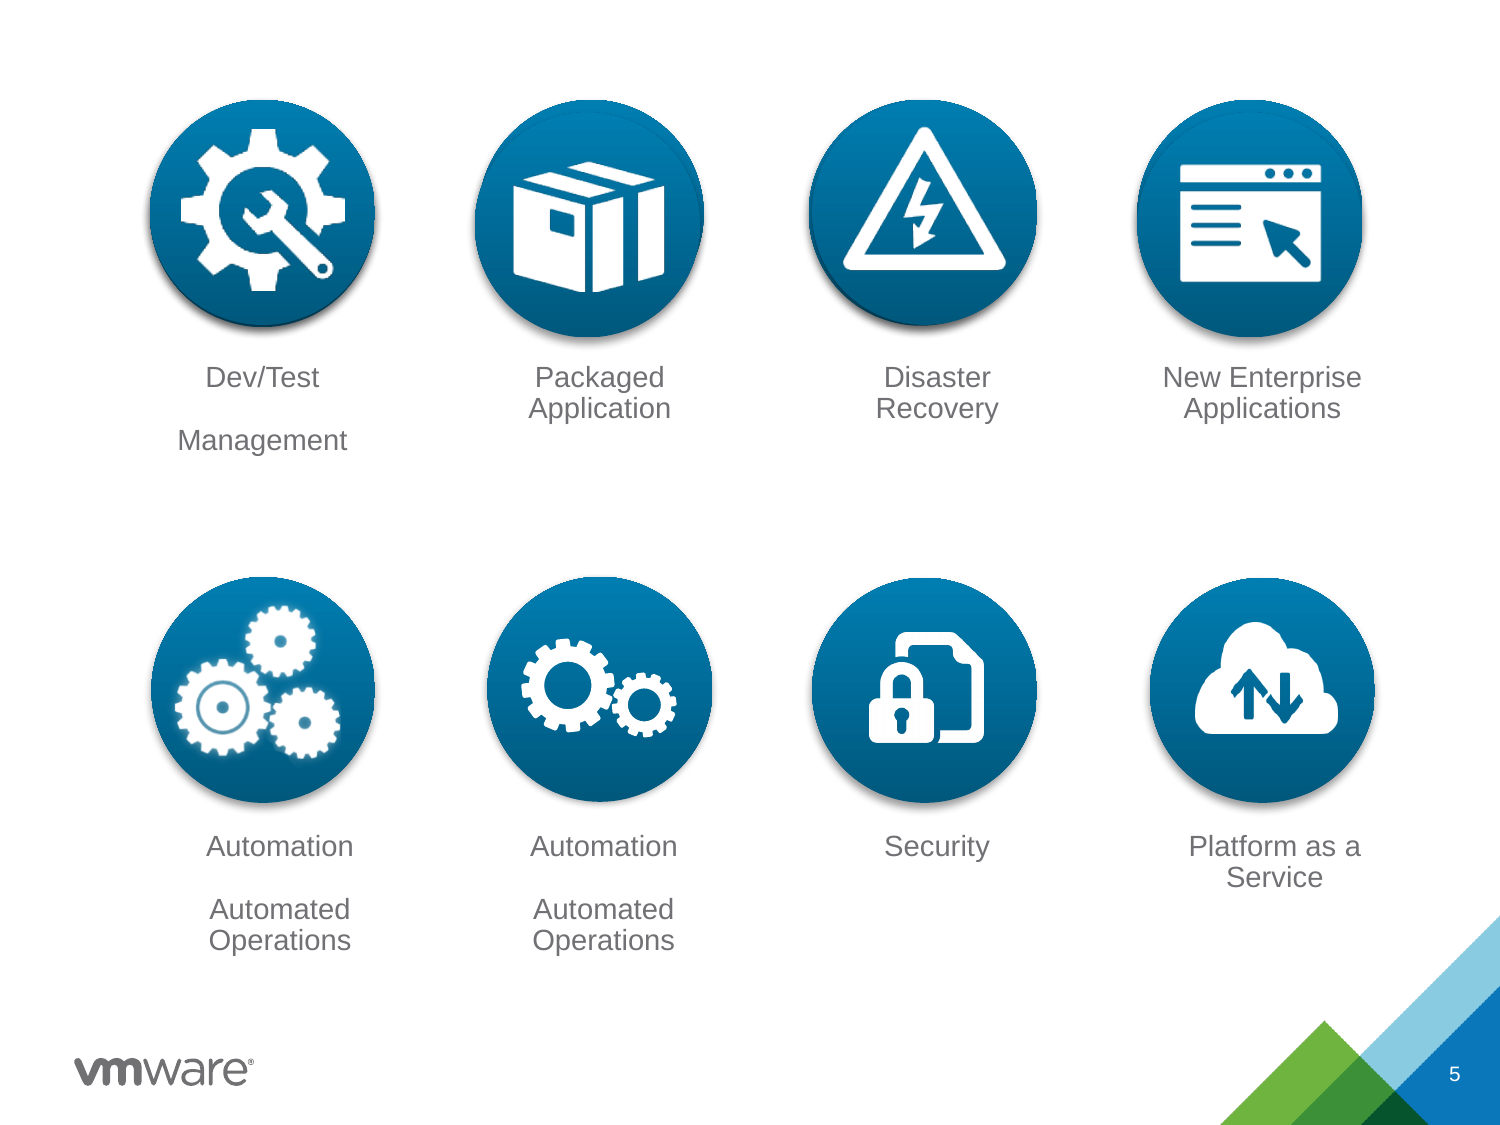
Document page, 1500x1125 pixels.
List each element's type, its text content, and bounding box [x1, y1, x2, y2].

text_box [811, 577, 1038, 804]
text_box [544, 99, 638, 110]
text_box Dev/Test Management [149, 362, 375, 450]
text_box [812, 99, 1038, 326]
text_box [1149, 577, 1376, 804]
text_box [149, 99, 376, 326]
text_box New Enterprise Applications [1149, 362, 1375, 438]
picture [1209, 912, 1500, 1125]
text_box Platform as a Service [1162, 831, 1388, 907]
text_box Automation Automated Operations [491, 831, 717, 969]
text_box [1137, 99, 1363, 112]
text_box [1137, 112, 1363, 338]
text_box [487, 576, 713, 802]
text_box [474, 112, 701, 338]
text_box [149, 576, 376, 804]
text_box Packaged Application [487, 362, 713, 525]
text_box Automation Automated Operations [167, 831, 393, 969]
slide_number 5 [1427, 1060, 1483, 1085]
text_box Disaster Recovery [824, 362, 1050, 500]
text_box Security [824, 831, 1050, 969]
